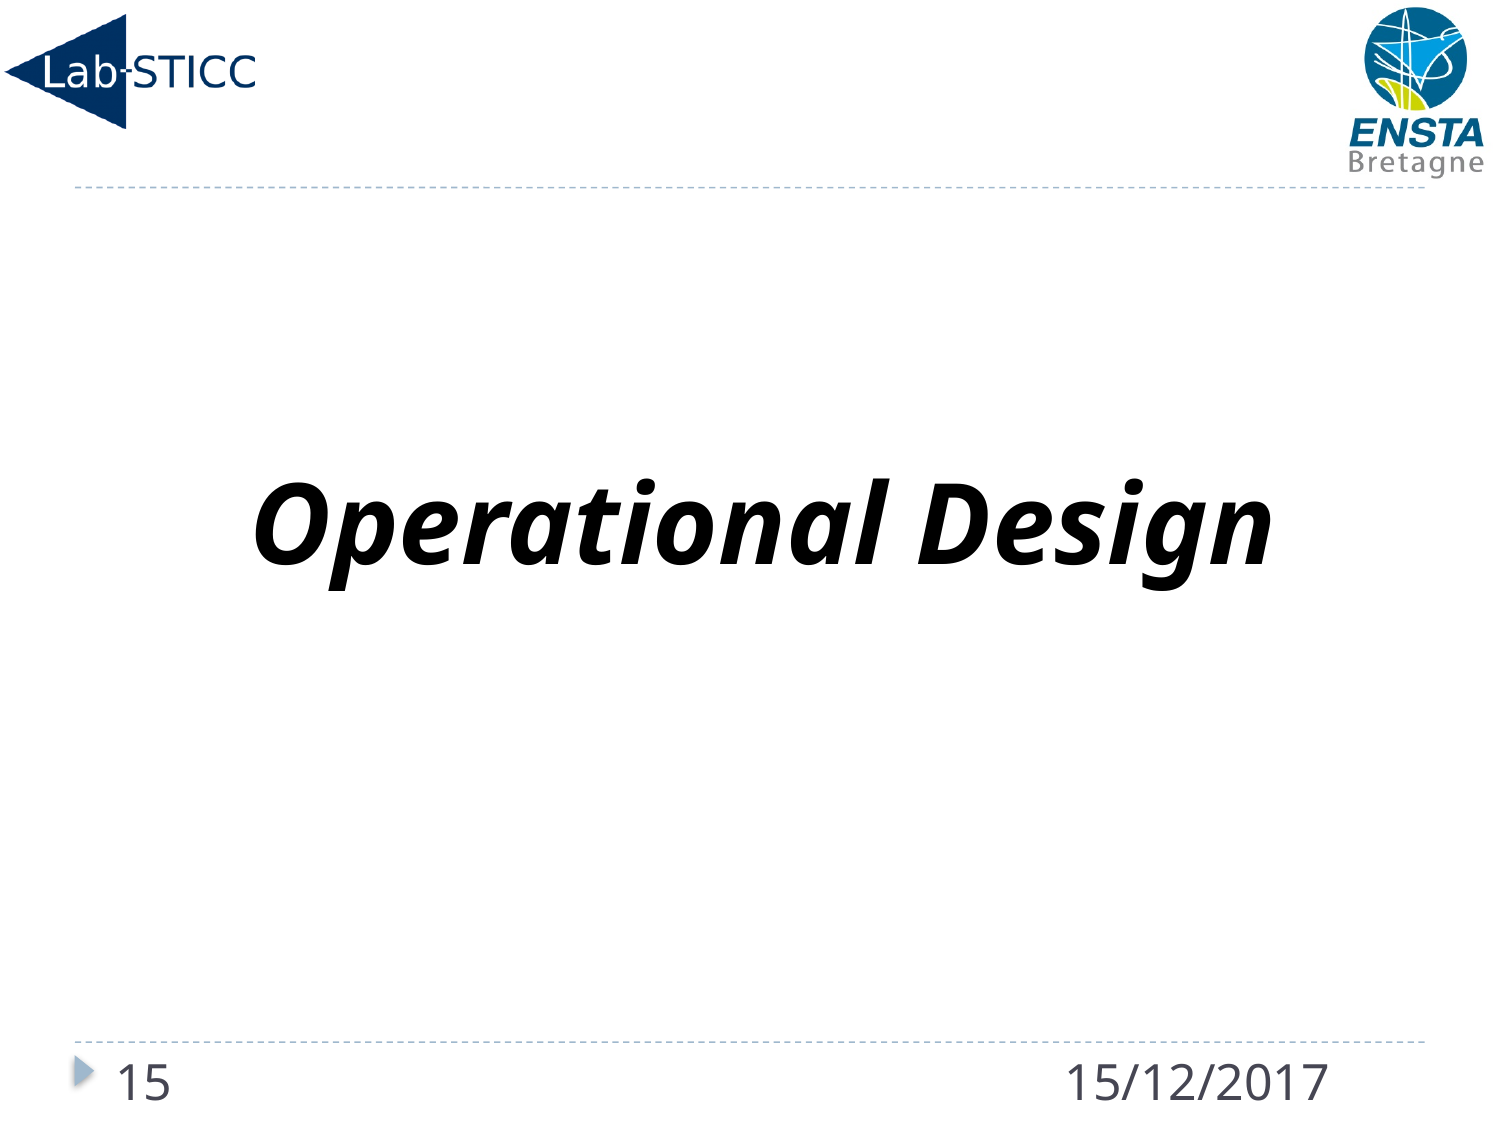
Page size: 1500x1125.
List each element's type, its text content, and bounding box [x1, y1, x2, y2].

picture [1339, 0, 1493, 185]
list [4, 13, 255, 129]
slide_number 15 [100, 1042, 426, 1103]
text_box Operational Design [66, 444, 1461, 595]
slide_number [1050, 1042, 1426, 1103]
